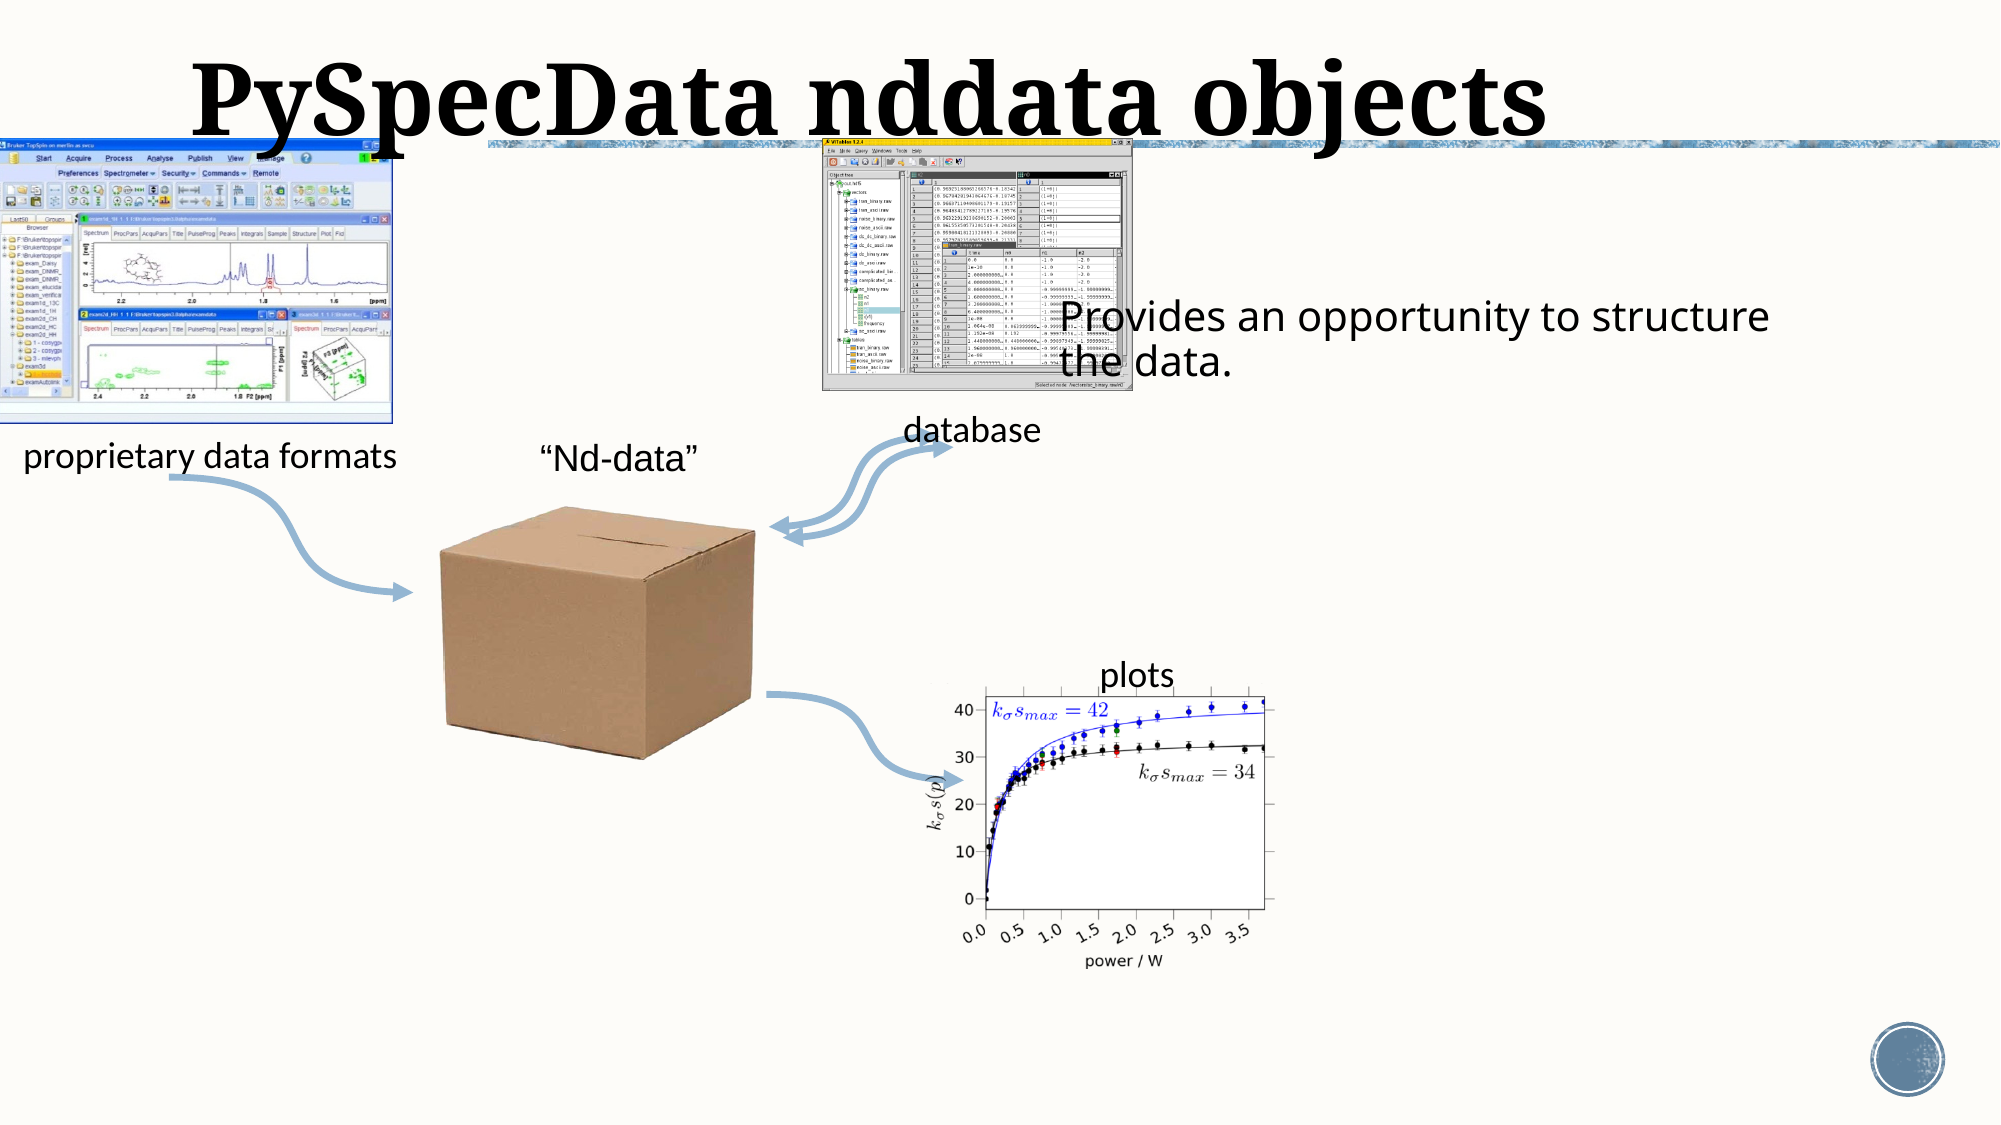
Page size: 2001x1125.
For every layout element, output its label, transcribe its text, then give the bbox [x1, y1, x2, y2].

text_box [0, 127, 1330, 1035]
title PySpecData nddata objects [175, 0, 1826, 206]
list Provides an opportunity to structure the data. [1332, 288, 1824, 1013]
